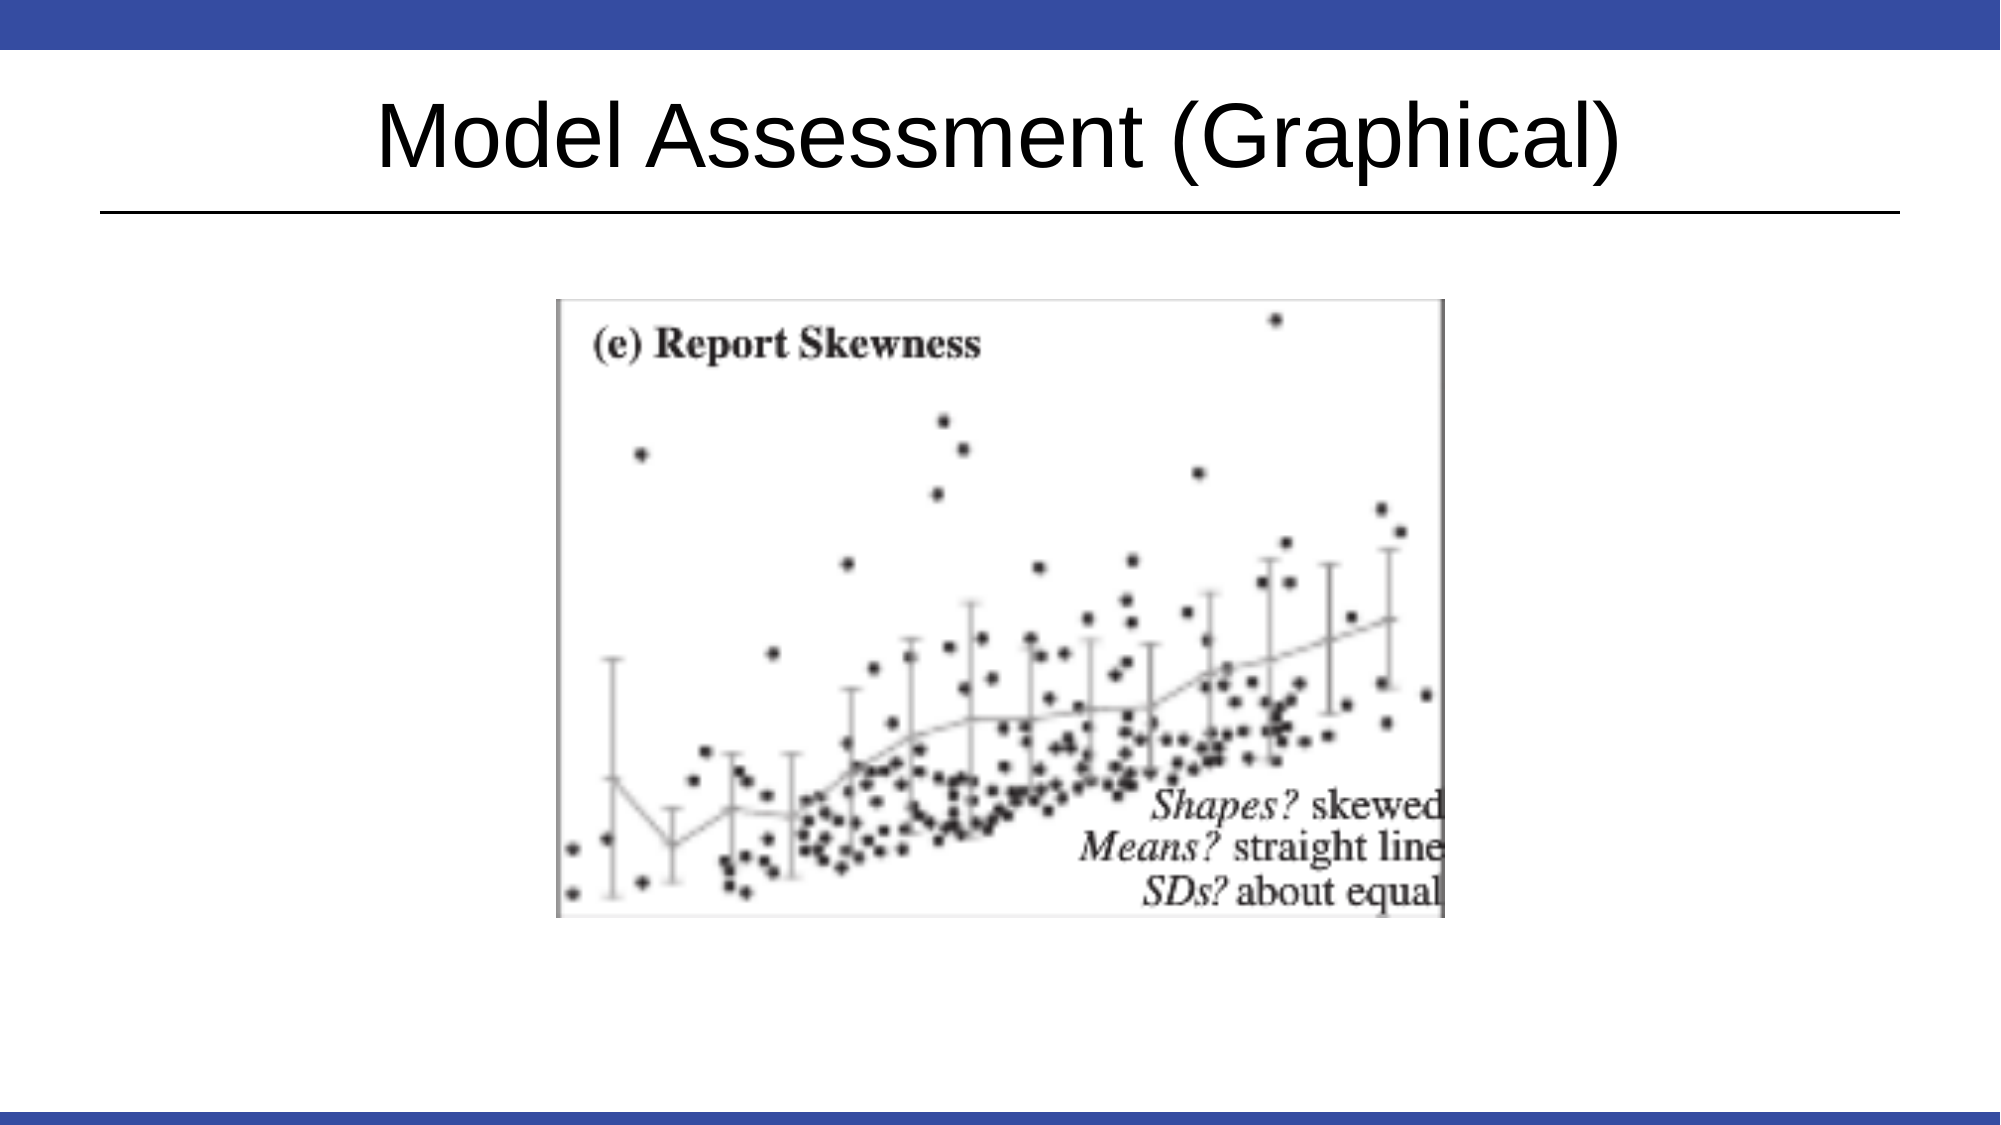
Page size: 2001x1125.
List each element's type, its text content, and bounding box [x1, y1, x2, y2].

picture [556, 299, 1445, 918]
title Model Assessment (Graphical) [99, 37, 1900, 225]
